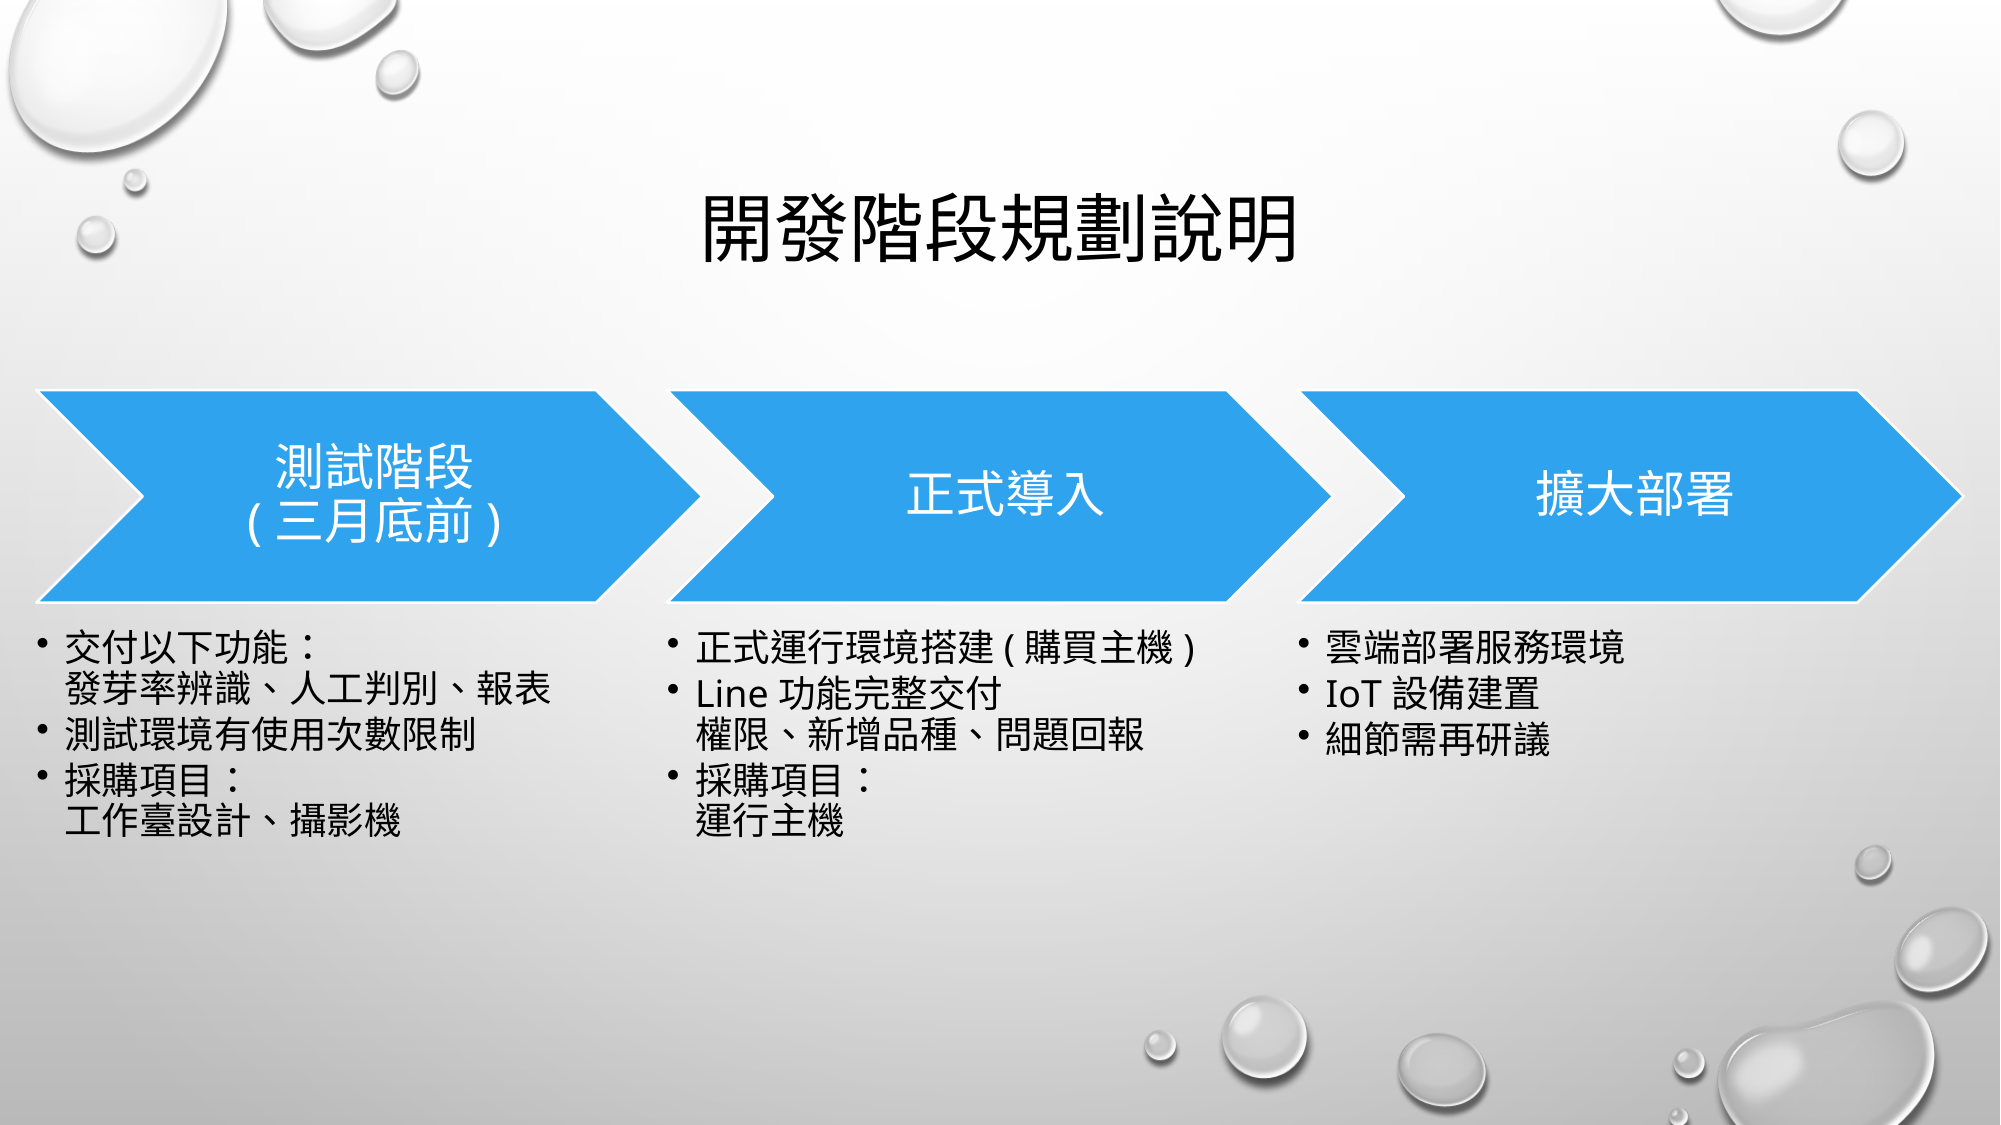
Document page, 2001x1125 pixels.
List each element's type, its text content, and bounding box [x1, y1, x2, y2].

picture [0, 0, 2000, 1125]
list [35, 387, 1965, 951]
title 開發階段規劃說明 [149, 101, 1851, 364]
